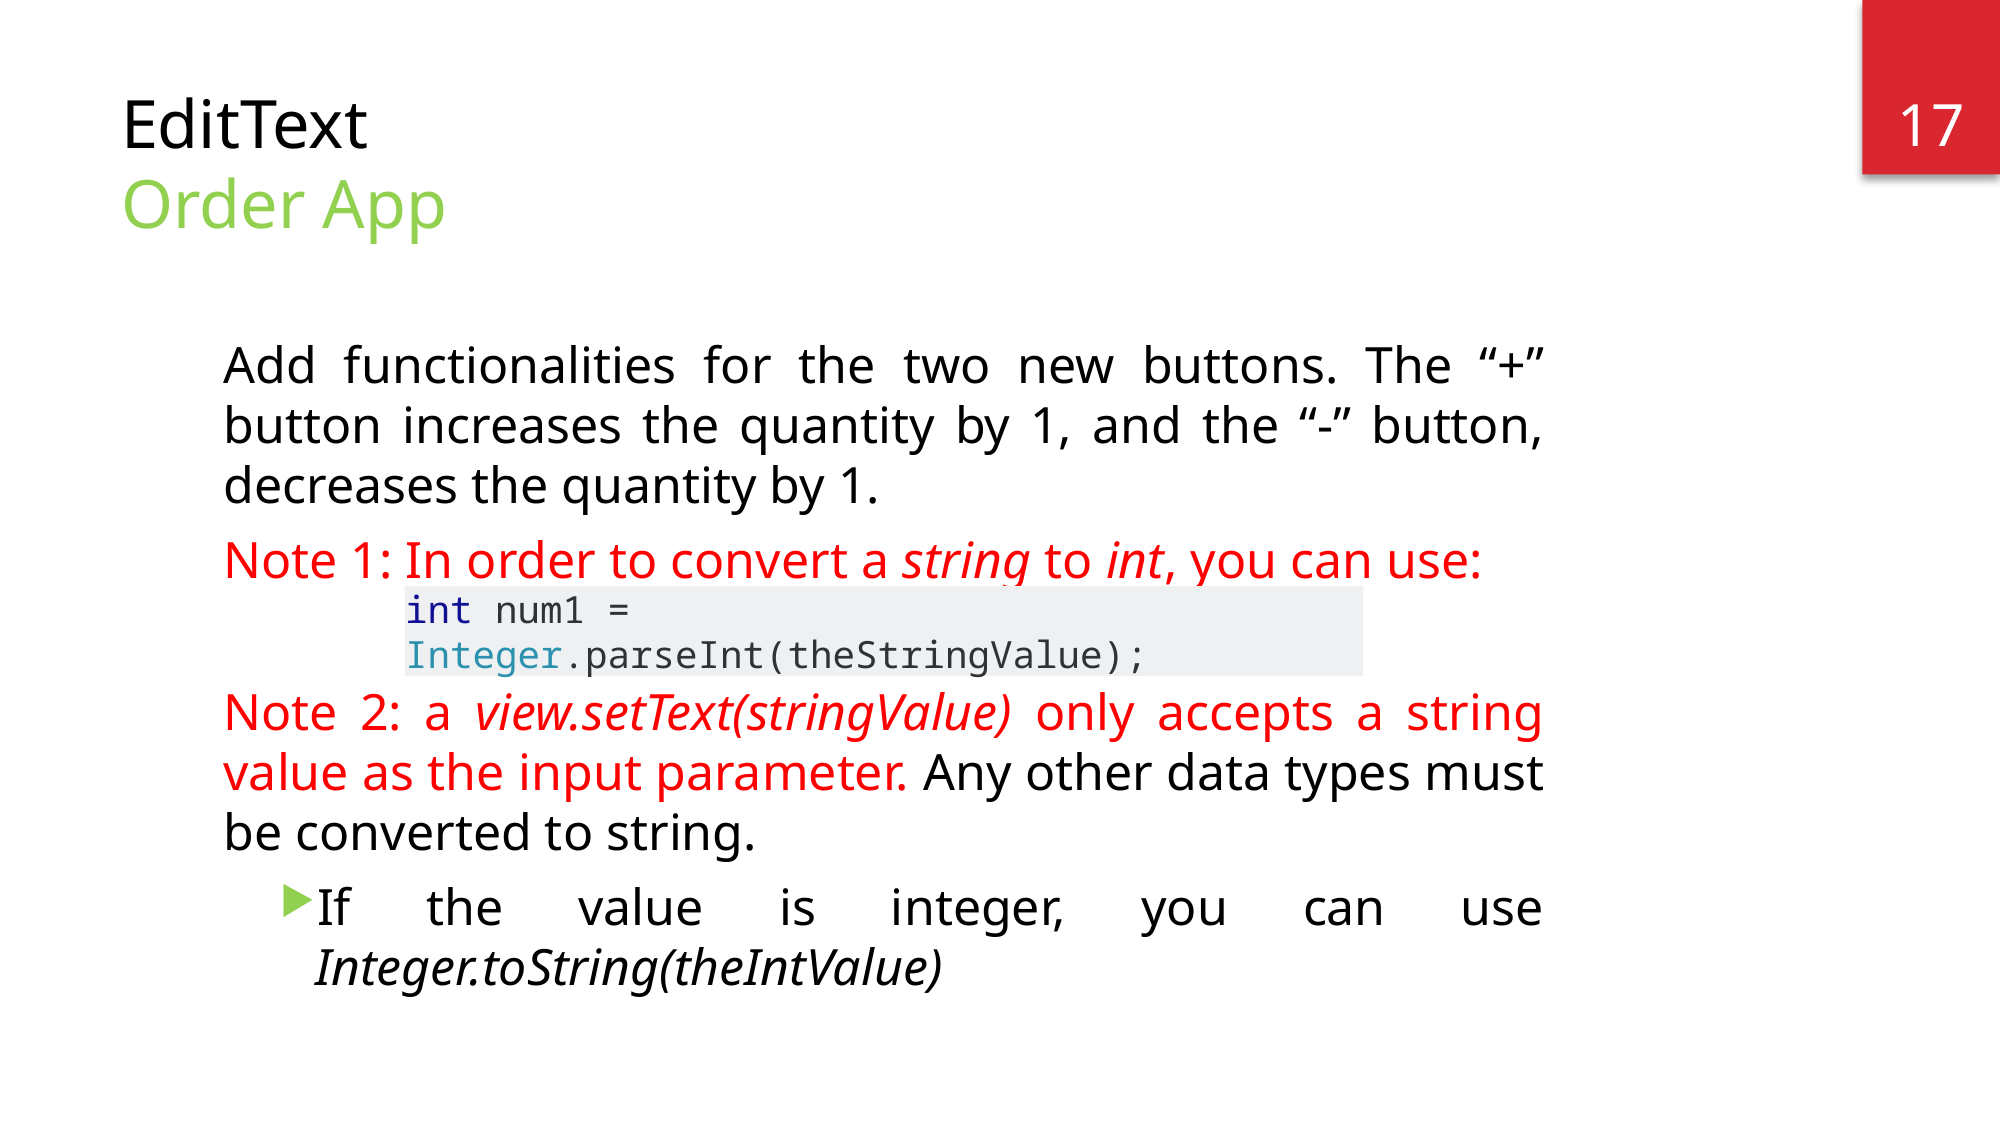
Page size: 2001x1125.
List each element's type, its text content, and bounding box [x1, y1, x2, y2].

text_box int num1 = Integer.parseInt(theStringValue); [404, 586, 1364, 677]
text_box 17 [1862, 0, 2000, 175]
list Add functionalities for the two new buttons. The “+” button increases the quantity by 1, and the “-” button, decreases the quantity by 1. Note 1: In order to convert a string to int, you can use: Note 2: a view.setText(stringValue) only accepts a string value as the input parameter. Any other data types must be converted to string. If the value is integer, you can use Integer.toString(theIntValue) [208, 325, 1560, 1005]
title EditText Order App [106, 74, 1649, 304]
